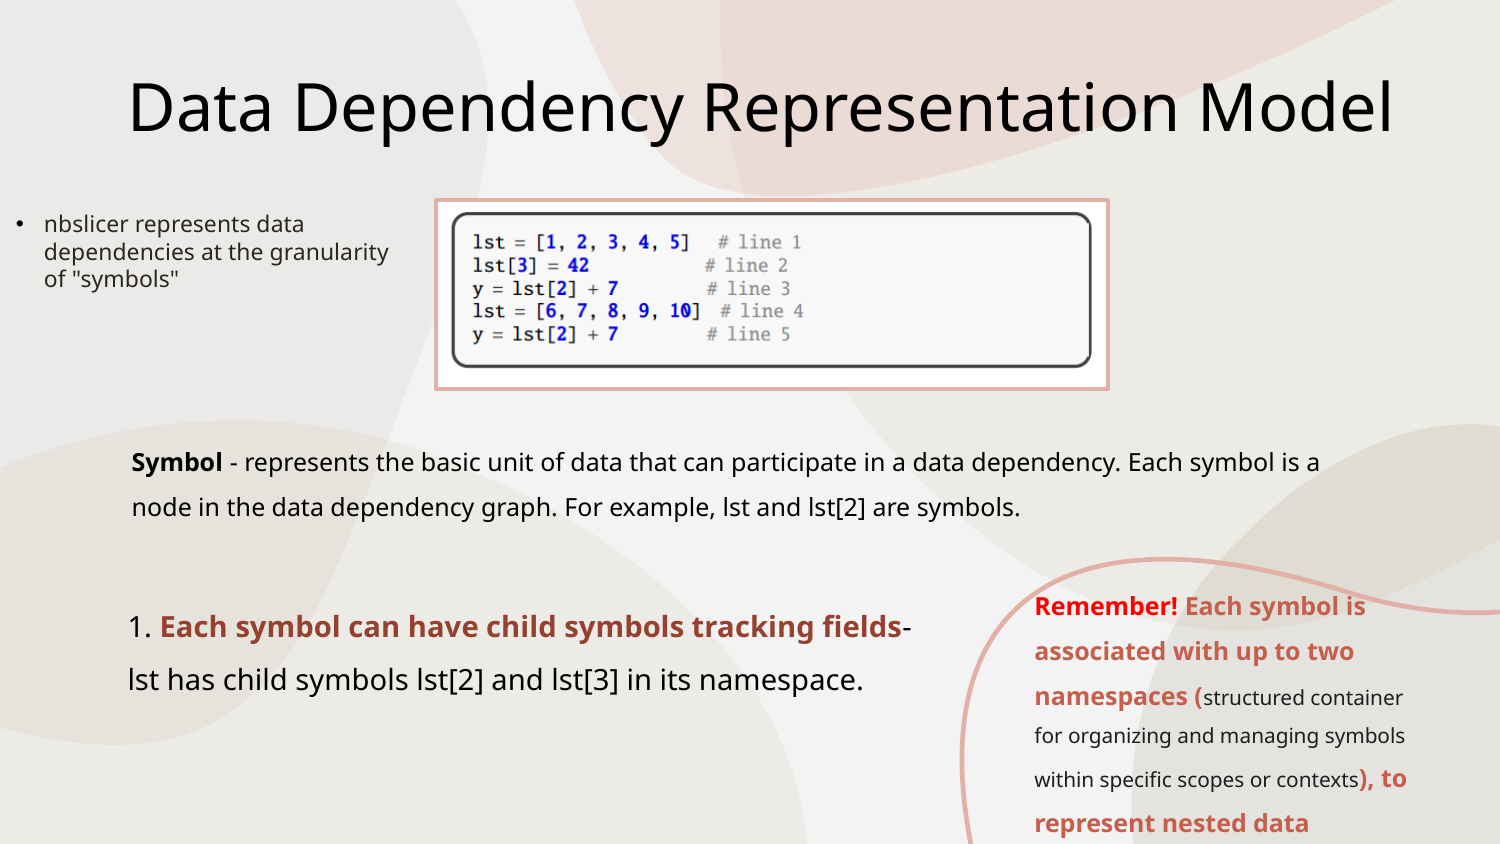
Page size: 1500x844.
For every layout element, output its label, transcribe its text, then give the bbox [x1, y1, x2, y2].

text_box nbslicer represents data dependencies at the granularity of "symbols" [0, 202, 410, 300]
text_box Remember! Each symbol is associated with up to two namespaces (structured container for organizing and managing symbols within specific scopes or contexts), to represent nested data [1019, 568, 1444, 844]
text_box Symbol - represents the basic unit of data that can participate in a data dependency. Each symbol is a node in the data dependency graph. For example, lst and lst[2] are symbols. [116, 424, 1403, 574]
picture [437, 201, 1107, 388]
text_box 1. Each symbol can have child symbols tracking fields- lst has child symbols lst[2] and lst[3] in its namespace. [86, 583, 1019, 704]
text_box Data Dependency Representation Model [86, 57, 1414, 153]
